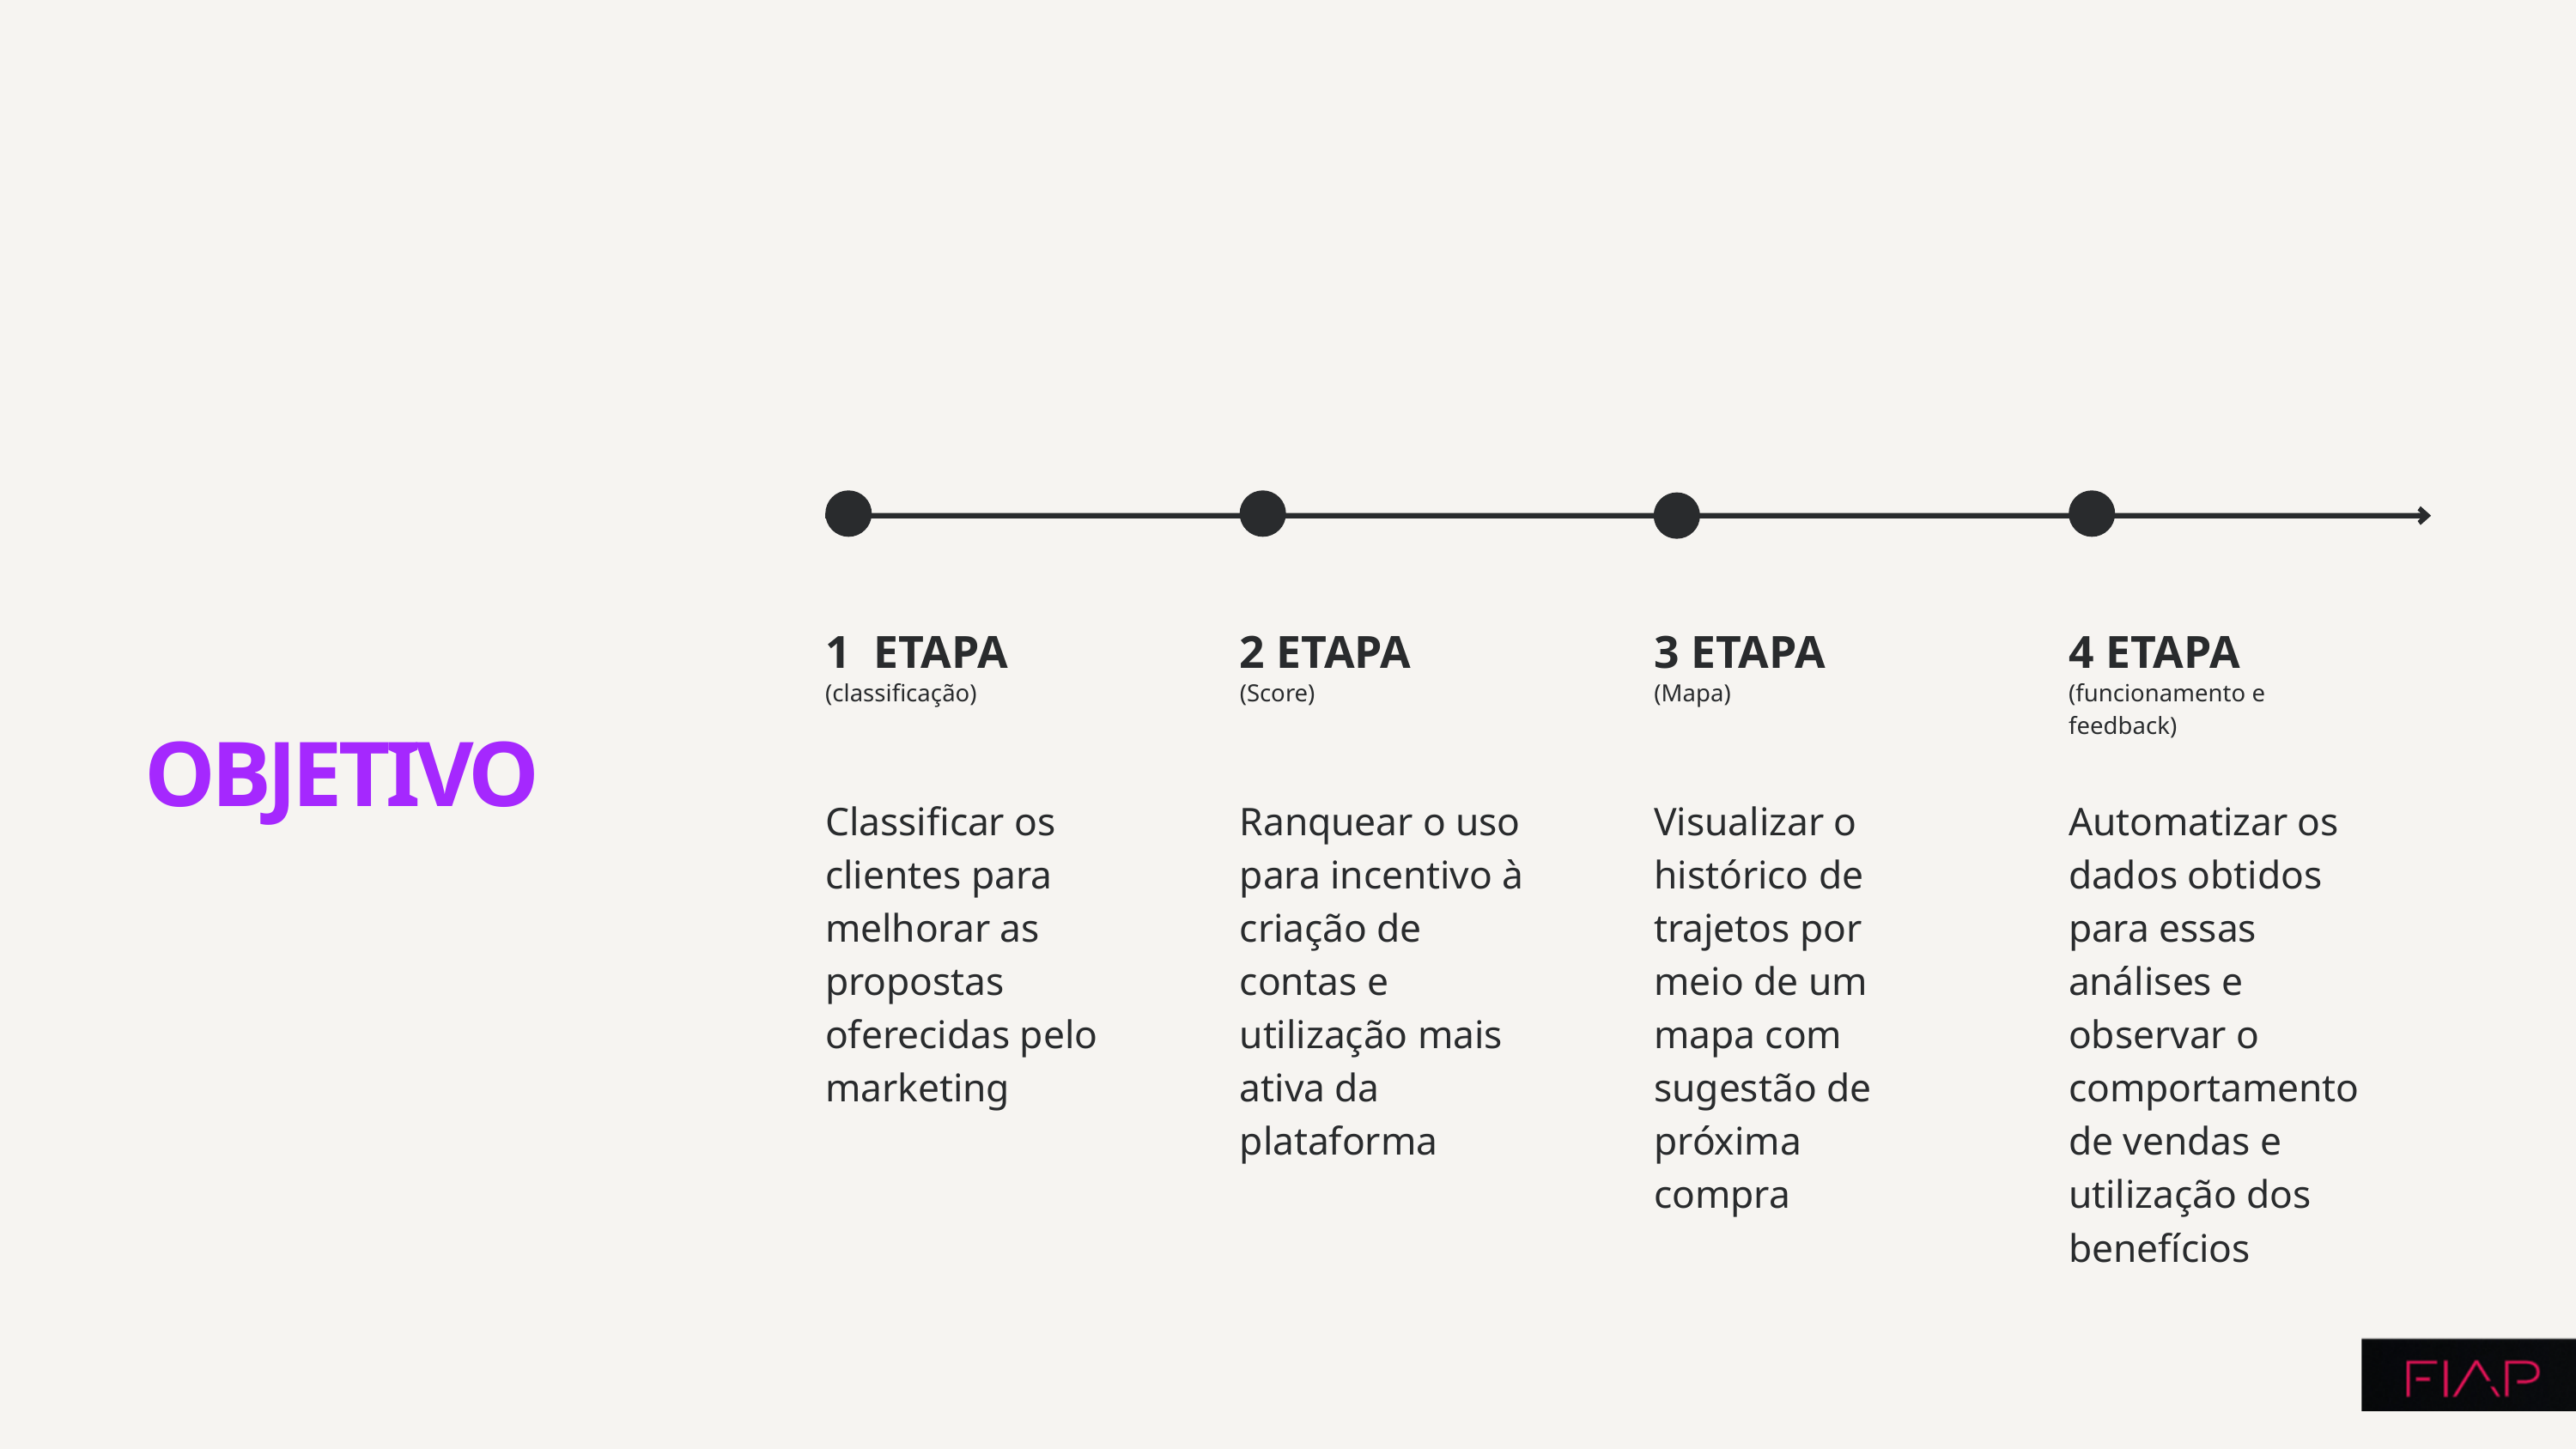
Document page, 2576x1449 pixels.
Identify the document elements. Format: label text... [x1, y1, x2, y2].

text_box (Score) [1239, 673, 1528, 706]
text_box [2361, 1337, 2576, 1411]
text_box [1239, 490, 1286, 537]
text_box 3 ETAPA [1654, 623, 1943, 673]
text_box OBJETIVO [144, 744, 615, 825]
text_box 4 ETAPA [2069, 623, 2357, 672]
text_box Ranquear o uso para incentivo à criação de contas e utilização mais ativa da plataforma [1239, 790, 1528, 1163]
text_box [824, 490, 872, 537]
text_box (classificação) [825, 673, 1114, 706]
text_box 1 ETAPA [825, 623, 1114, 673]
text_box (Mapa) [1654, 673, 1943, 706]
text_box Classificar os clientes para melhorar as propostas oferecidas pelo marketing [825, 790, 1114, 1110]
text_box Automatizar os dados obtidos para essas análises e observar o comportamento de vendas e utilização dos benefícios [2069, 790, 2382, 1270]
text_box Visualizar o histórico de trajetos por meio de um mapa com sugestão de próxima compra [1654, 790, 1943, 1216]
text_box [1653, 492, 1701, 539]
text_box (funcionamento e feedback) [2069, 672, 2357, 740]
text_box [2068, 490, 2116, 537]
text_box 2 ETAPA [1239, 623, 1528, 673]
